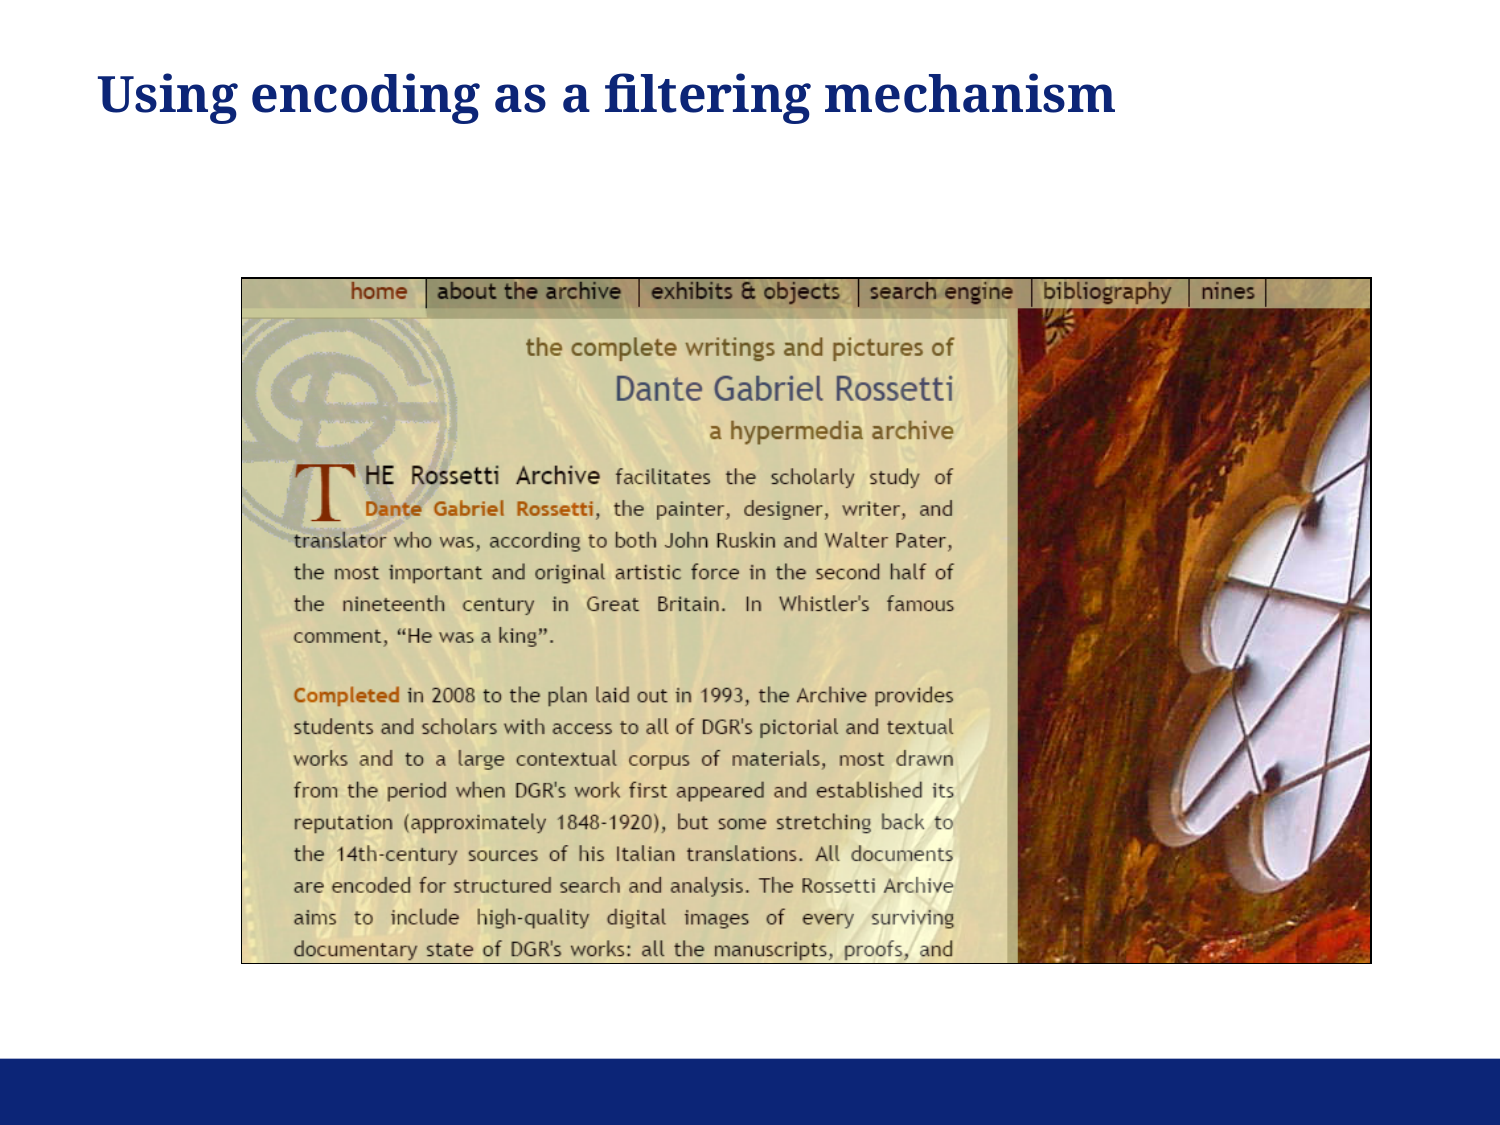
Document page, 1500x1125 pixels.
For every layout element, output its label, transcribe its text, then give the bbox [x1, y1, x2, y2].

text_box Using encoding as a filtering mechanism [82, 54, 1500, 130]
picture [241, 278, 1371, 964]
